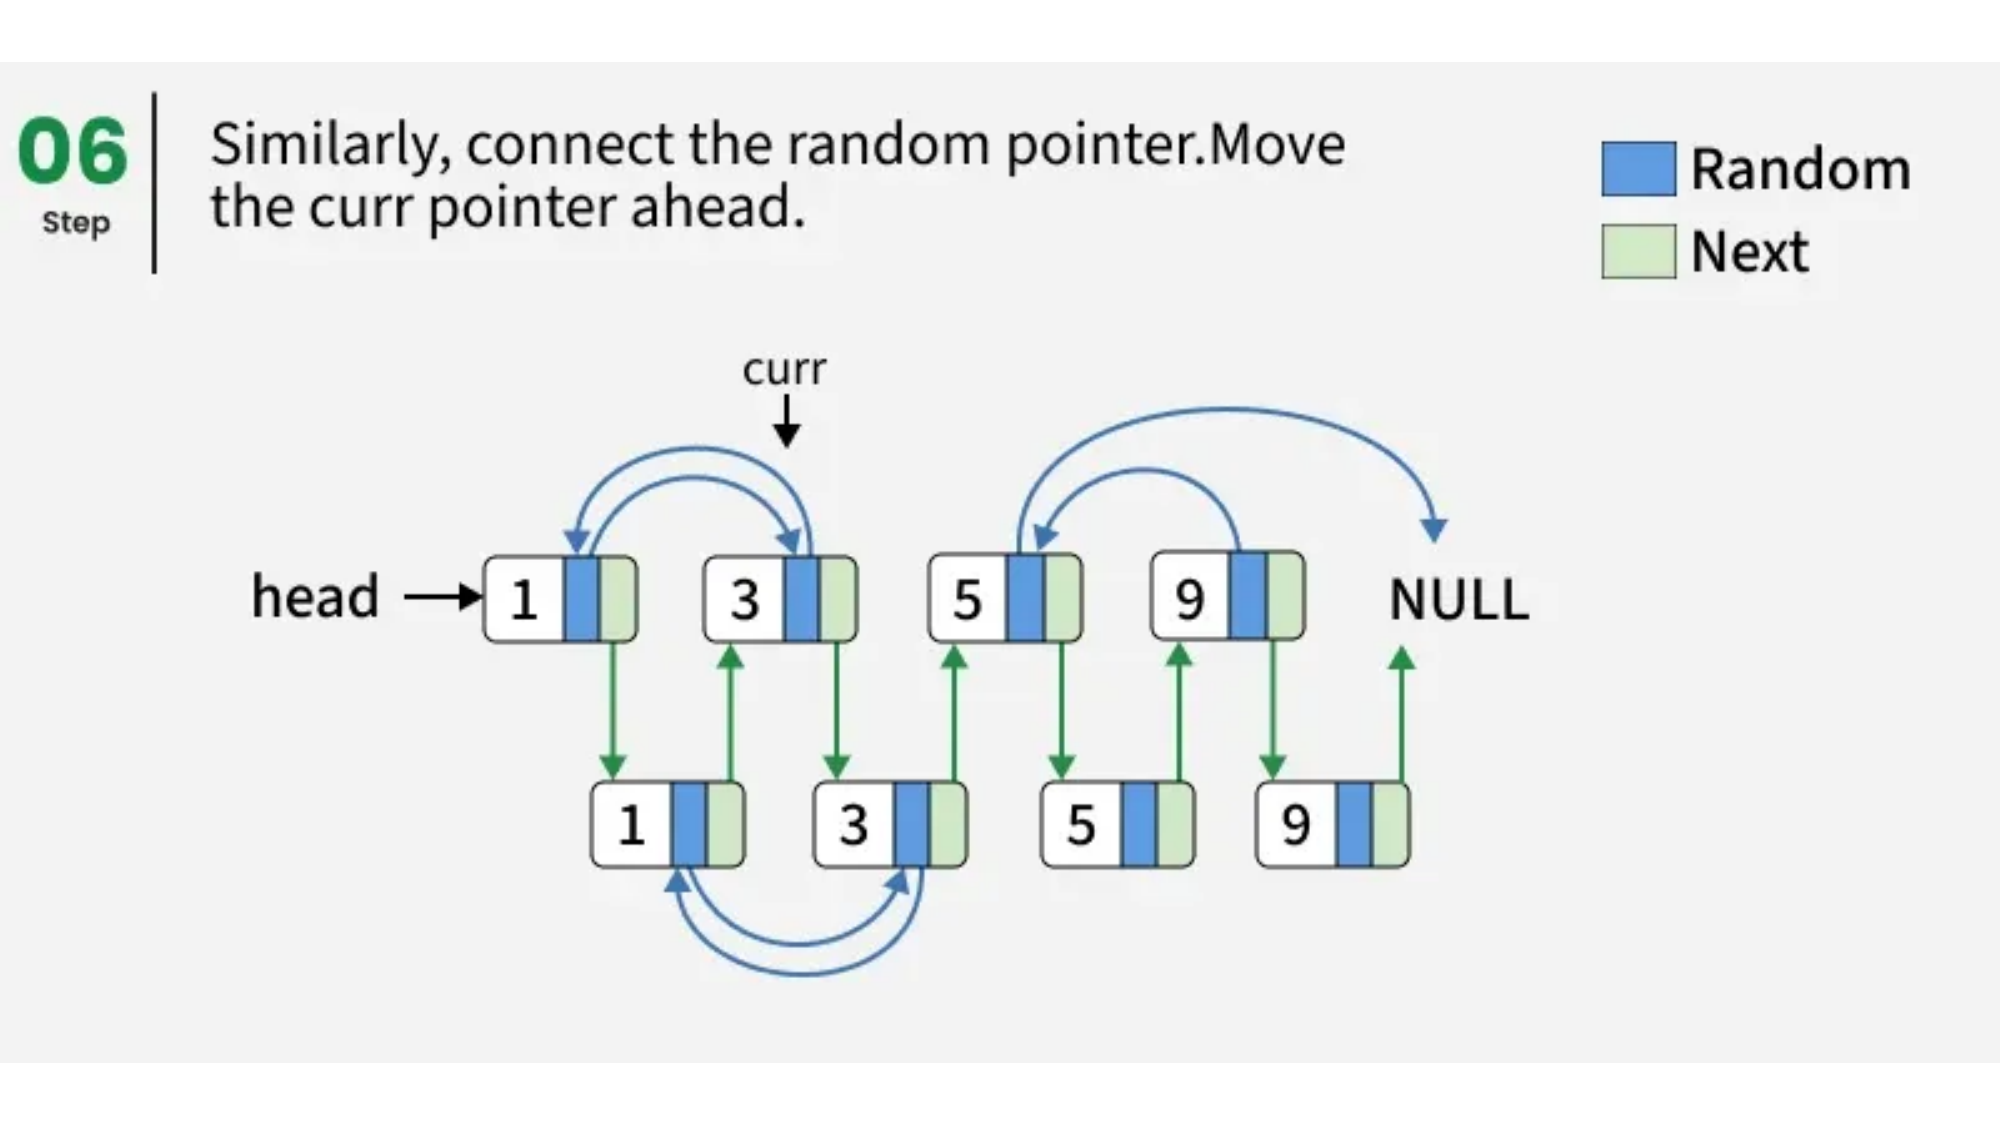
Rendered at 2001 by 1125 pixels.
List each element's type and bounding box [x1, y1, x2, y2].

picture [0, 62, 2000, 1063]
